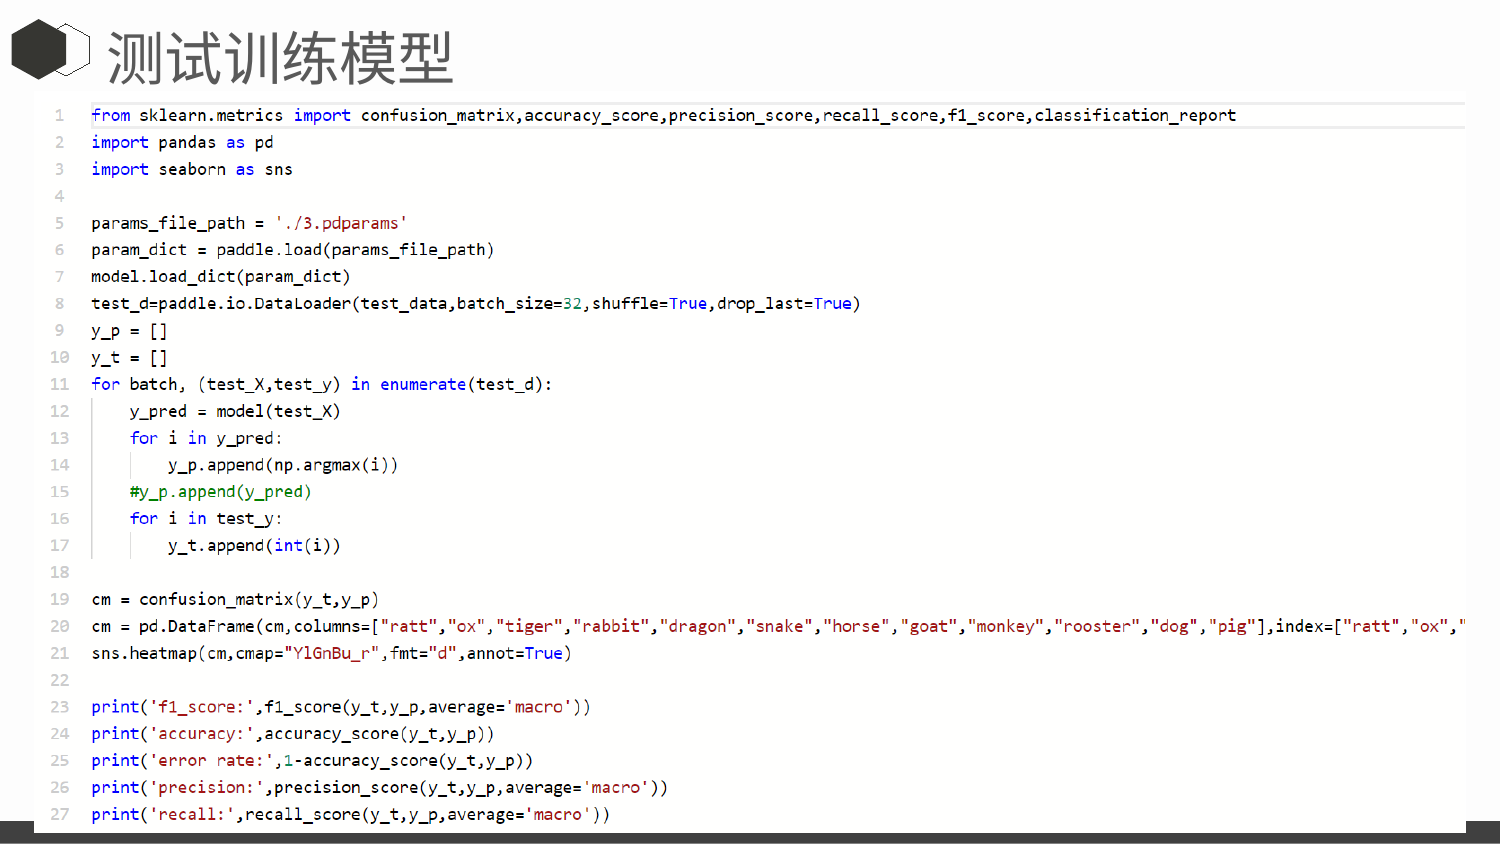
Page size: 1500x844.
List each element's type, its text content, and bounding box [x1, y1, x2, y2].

text_box 测试训练模型 [91, 14, 472, 90]
picture [34, 90, 1466, 833]
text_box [11, 19, 90, 80]
text_box [0, 821, 1500, 844]
